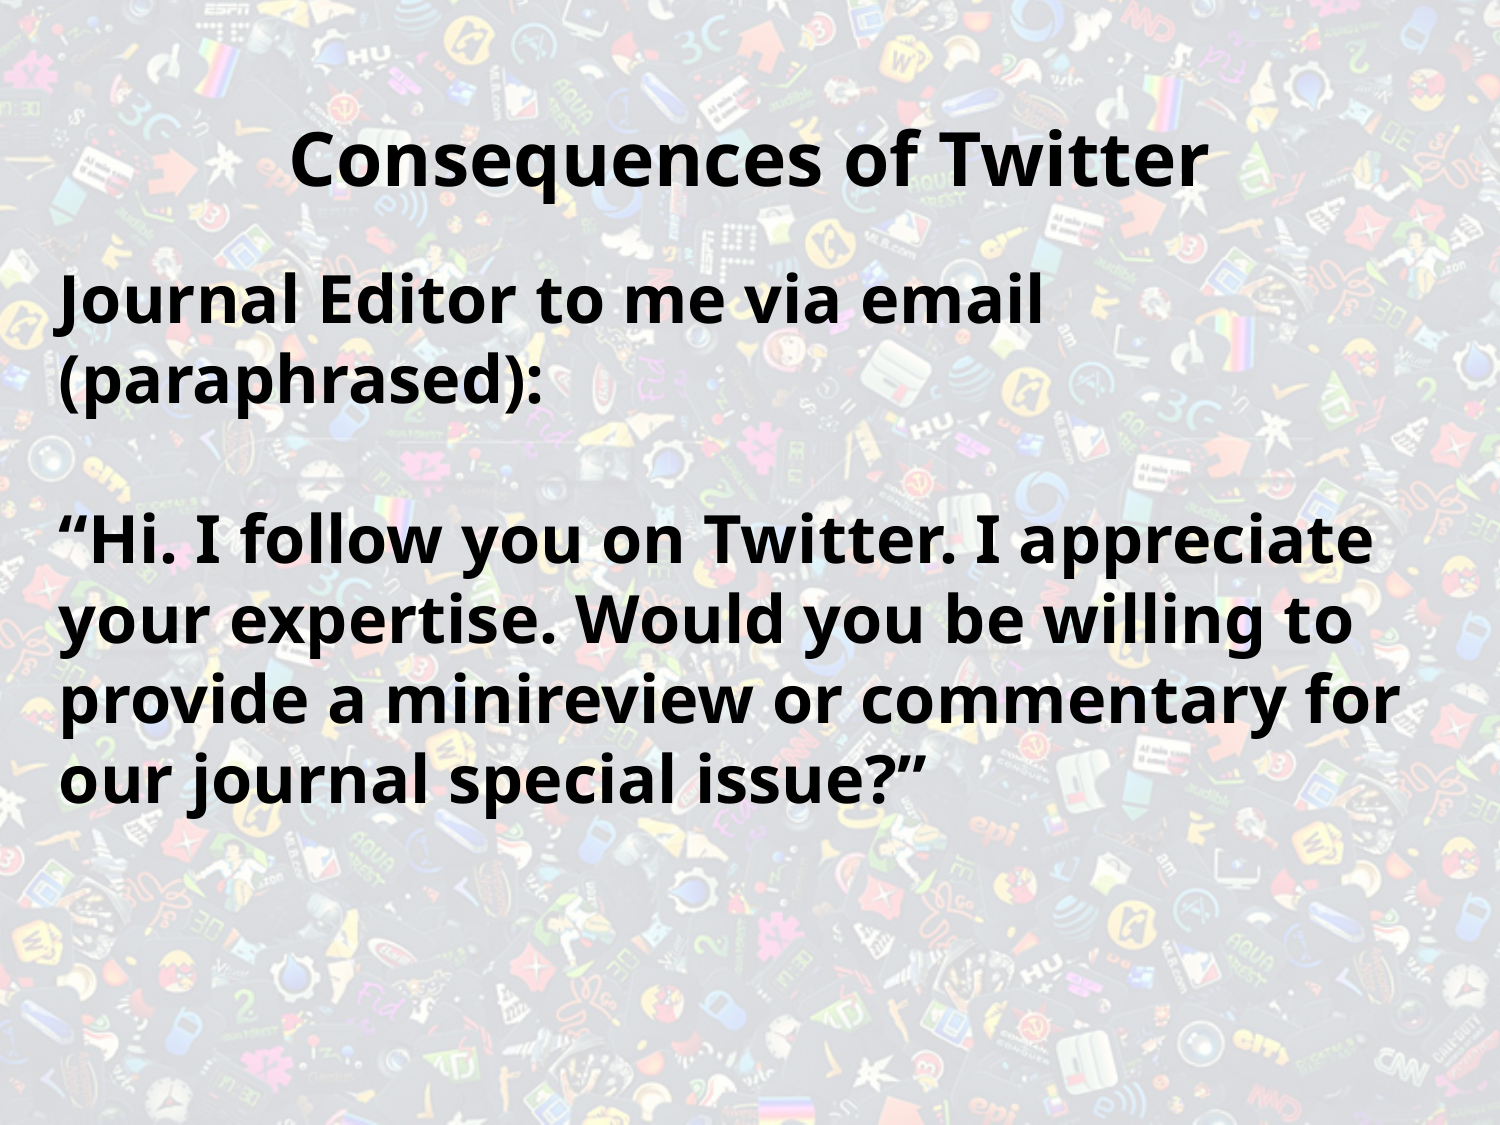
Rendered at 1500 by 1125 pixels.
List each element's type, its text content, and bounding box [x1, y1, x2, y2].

title Consequences of Twitter [24, 62, 1475, 250]
text_box Journal Editor to me via email (paraphrased): “Hi. I follow you on Twitter. I appreciate your expertise. Would you be willing to provide a minireview or commentary for our journal special issue?” [44, 249, 1456, 825]
